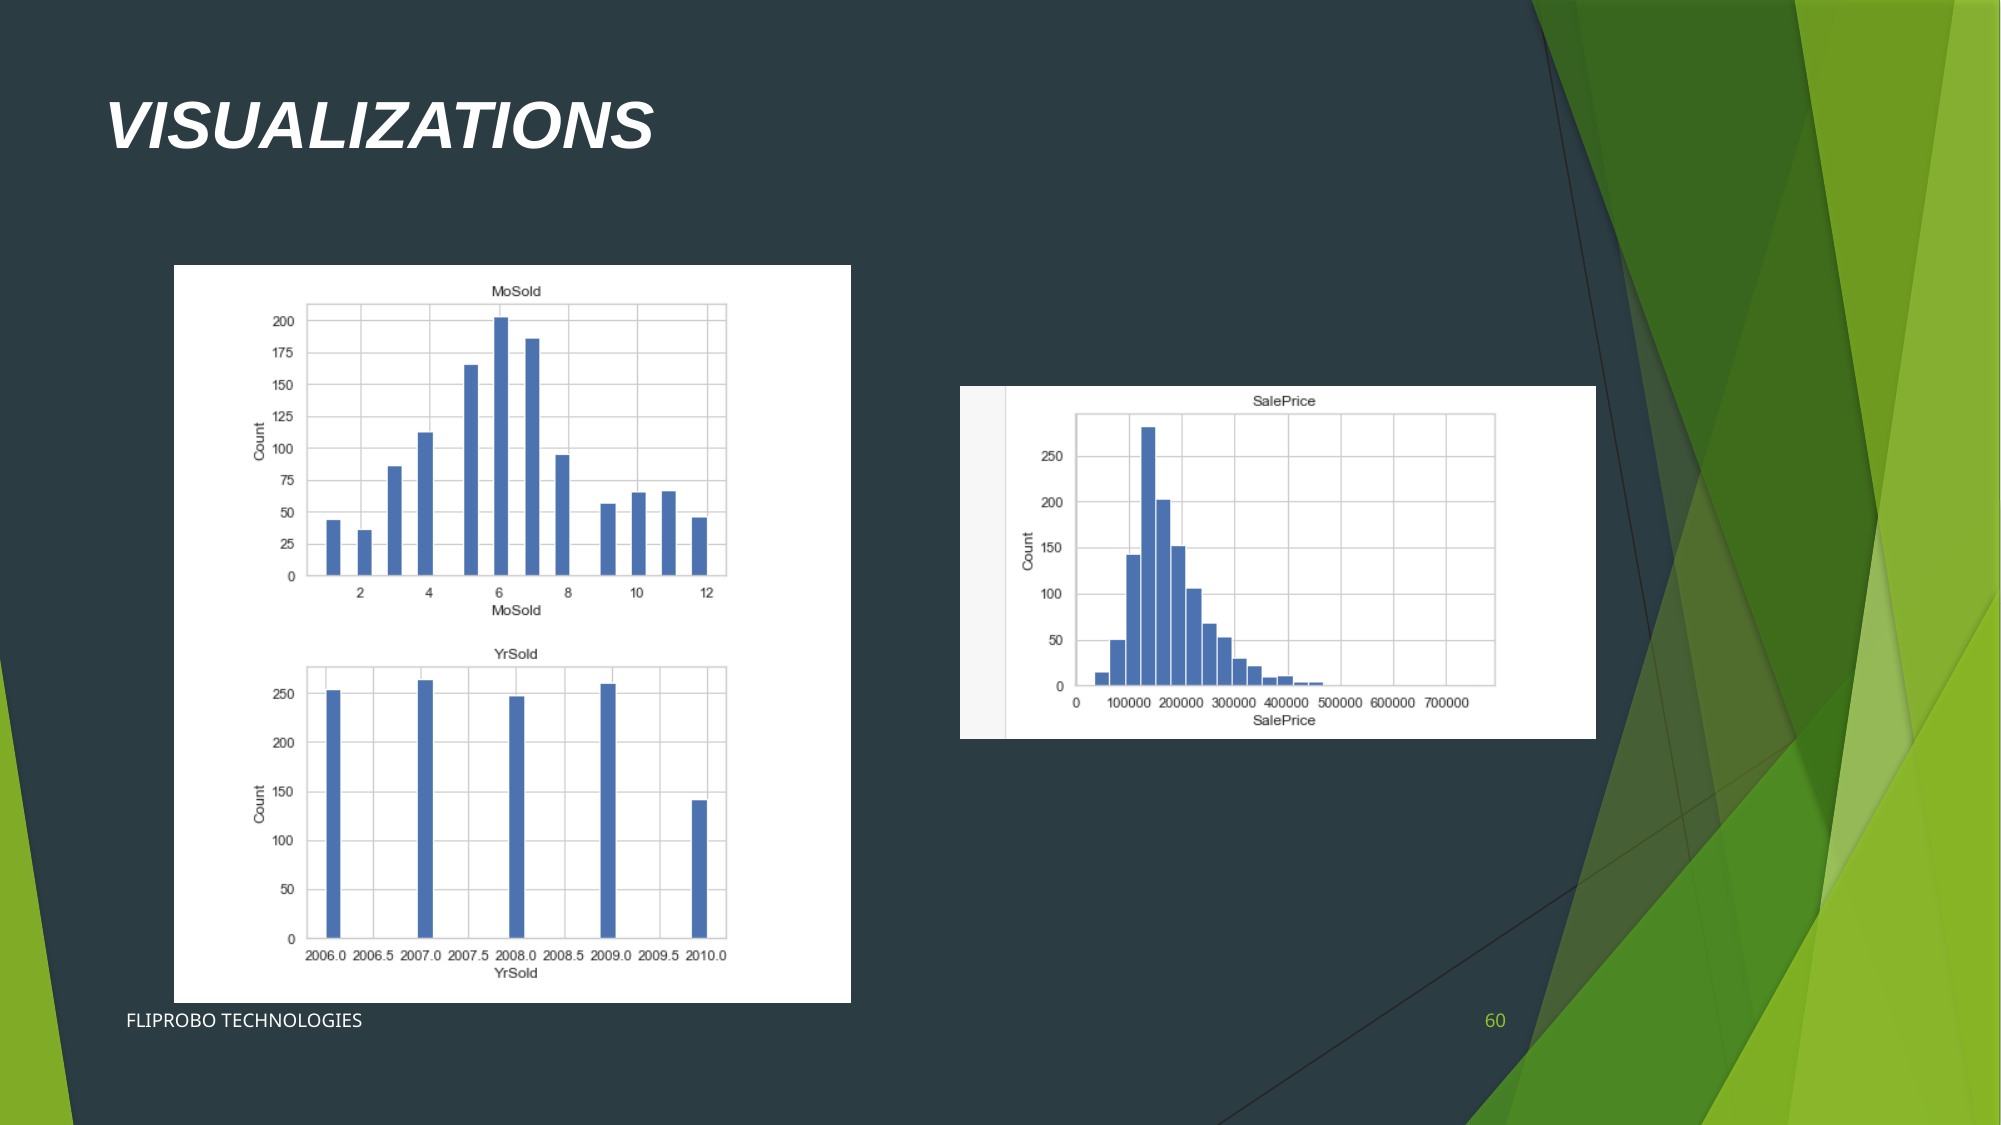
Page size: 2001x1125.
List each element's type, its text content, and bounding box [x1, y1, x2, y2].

picture [960, 385, 1597, 740]
slide_number 60 [1409, 991, 1522, 1051]
footer FLIPROBO TECHNOLOGIES [111, 991, 1145, 1051]
text_box VISUALIZATIONS [89, 74, 1673, 170]
picture [173, 265, 852, 1004]
